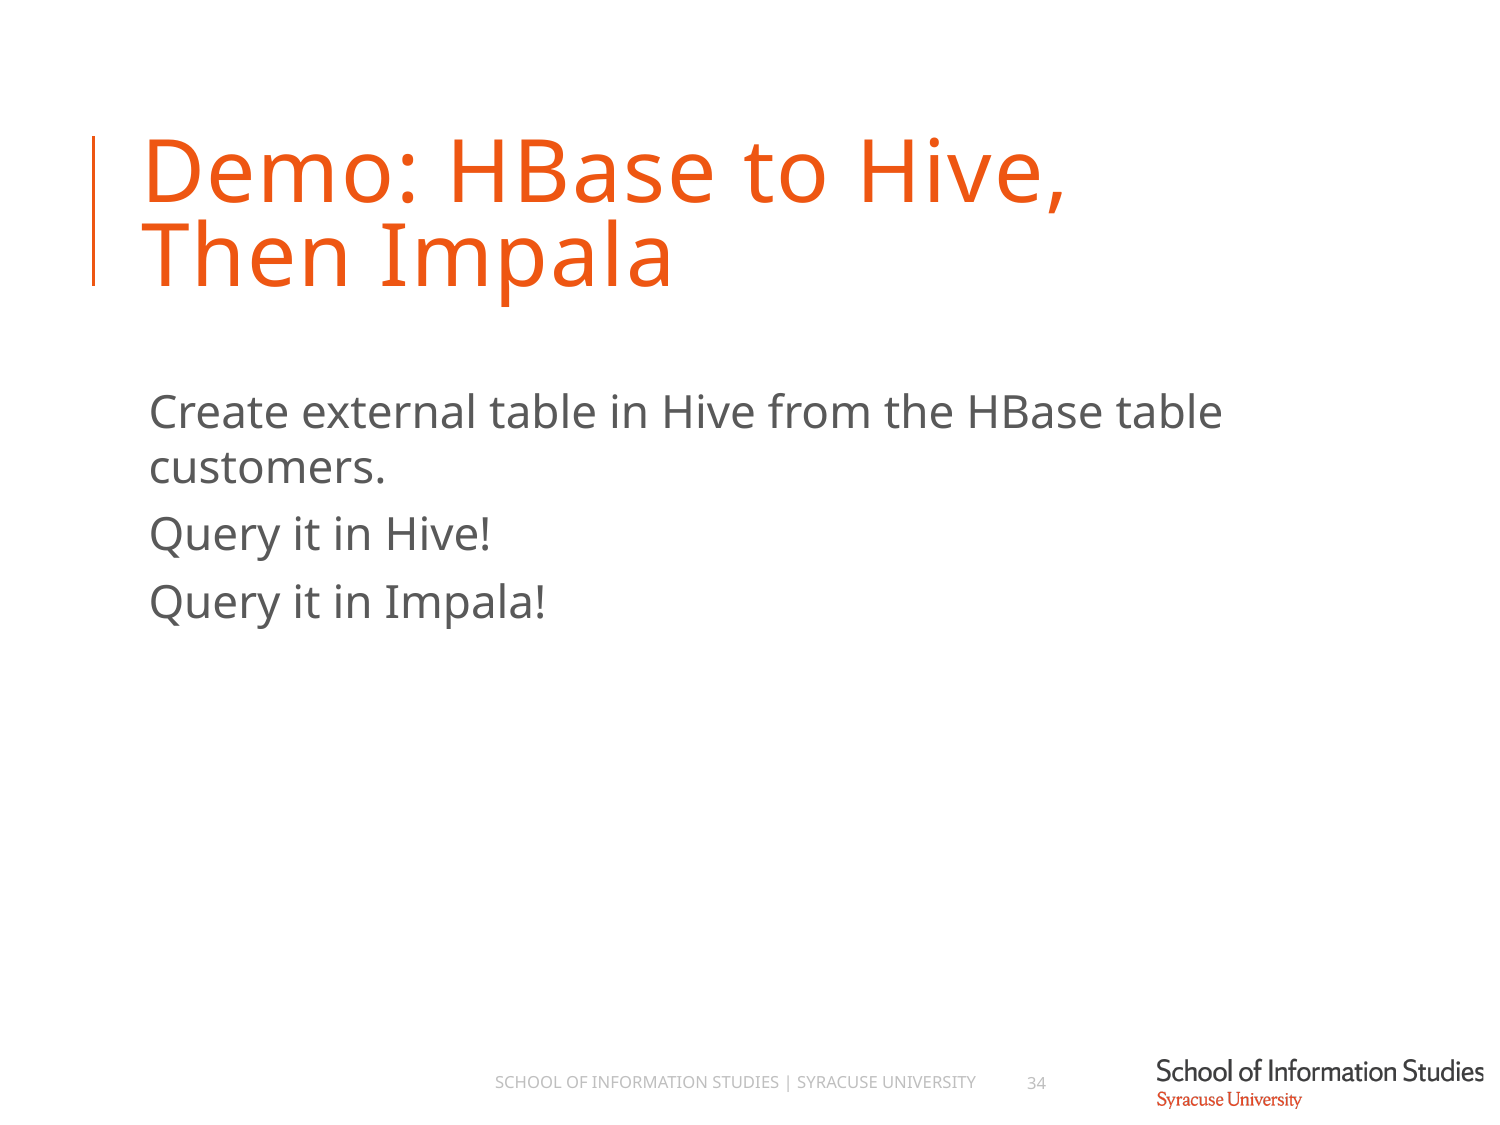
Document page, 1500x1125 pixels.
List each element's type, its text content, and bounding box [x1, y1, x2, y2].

title Demo: HBase to Hive, Then Impala [126, 96, 1322, 342]
list Create external table in Hive from the HBase table customers. Query it in Hive! Query it in Impala! [126, 375, 1322, 1035]
footer School of Information Studies | Syracuse University [283, 1061, 993, 1106]
slide_number 34 [1012, 1061, 1149, 1107]
